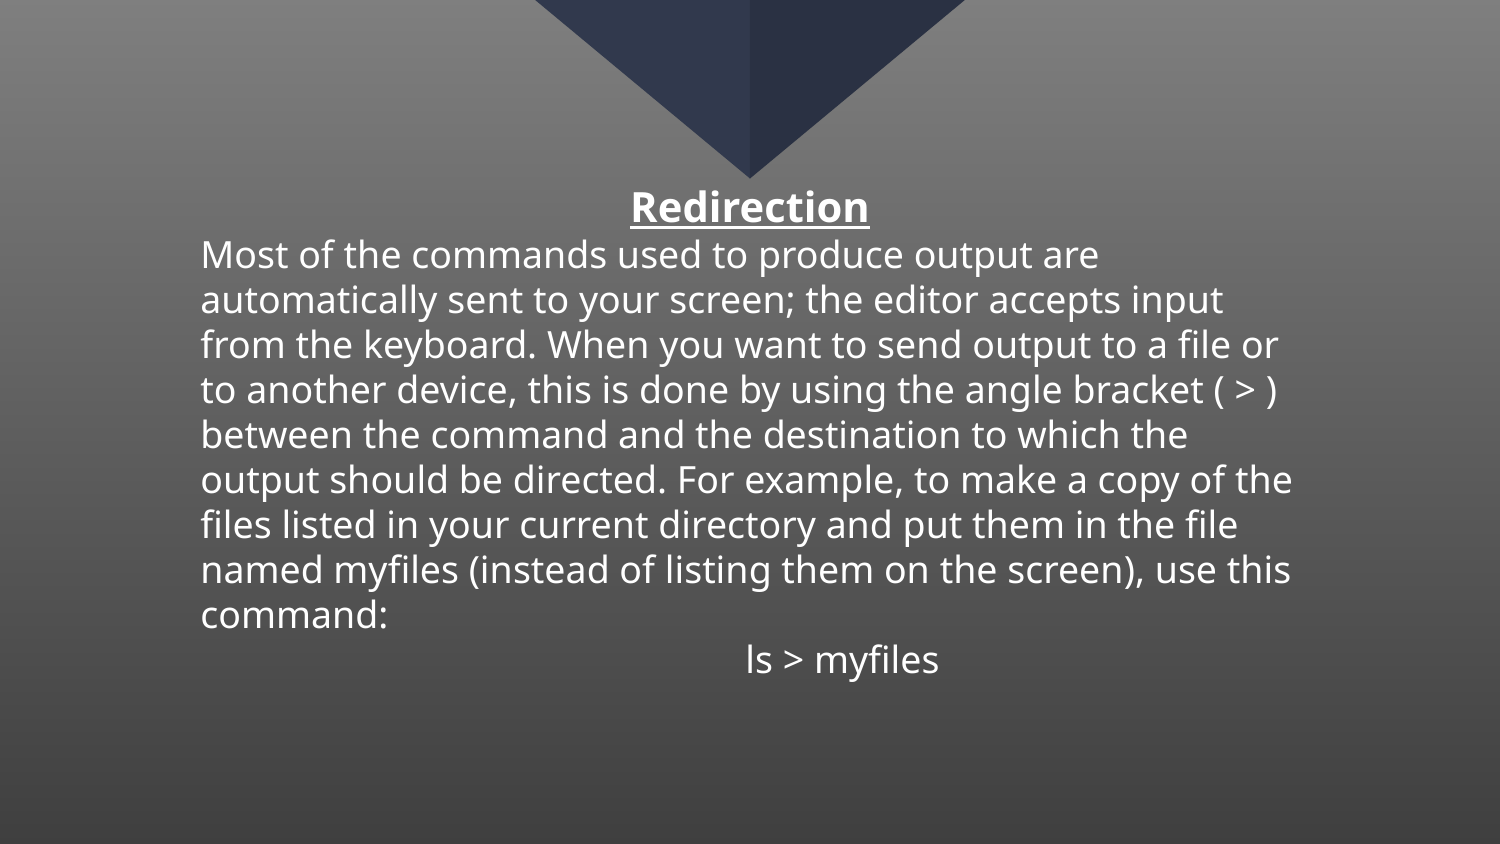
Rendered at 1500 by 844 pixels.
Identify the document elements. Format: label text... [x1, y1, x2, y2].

title Redirection Most of the commands used to produce output are automatically sent to your screen; the editor accepts input from the keyboard. When you want to send output to a file or to another device, this is done by using the angle bracket ( > ) between the command and the destination to which the output should be directed. For example, to make a copy of the files listed in your current directory and put them in the file named myfiles (instead of listing them on the screen), use this command: ls > myfiles [185, 165, 1315, 832]
